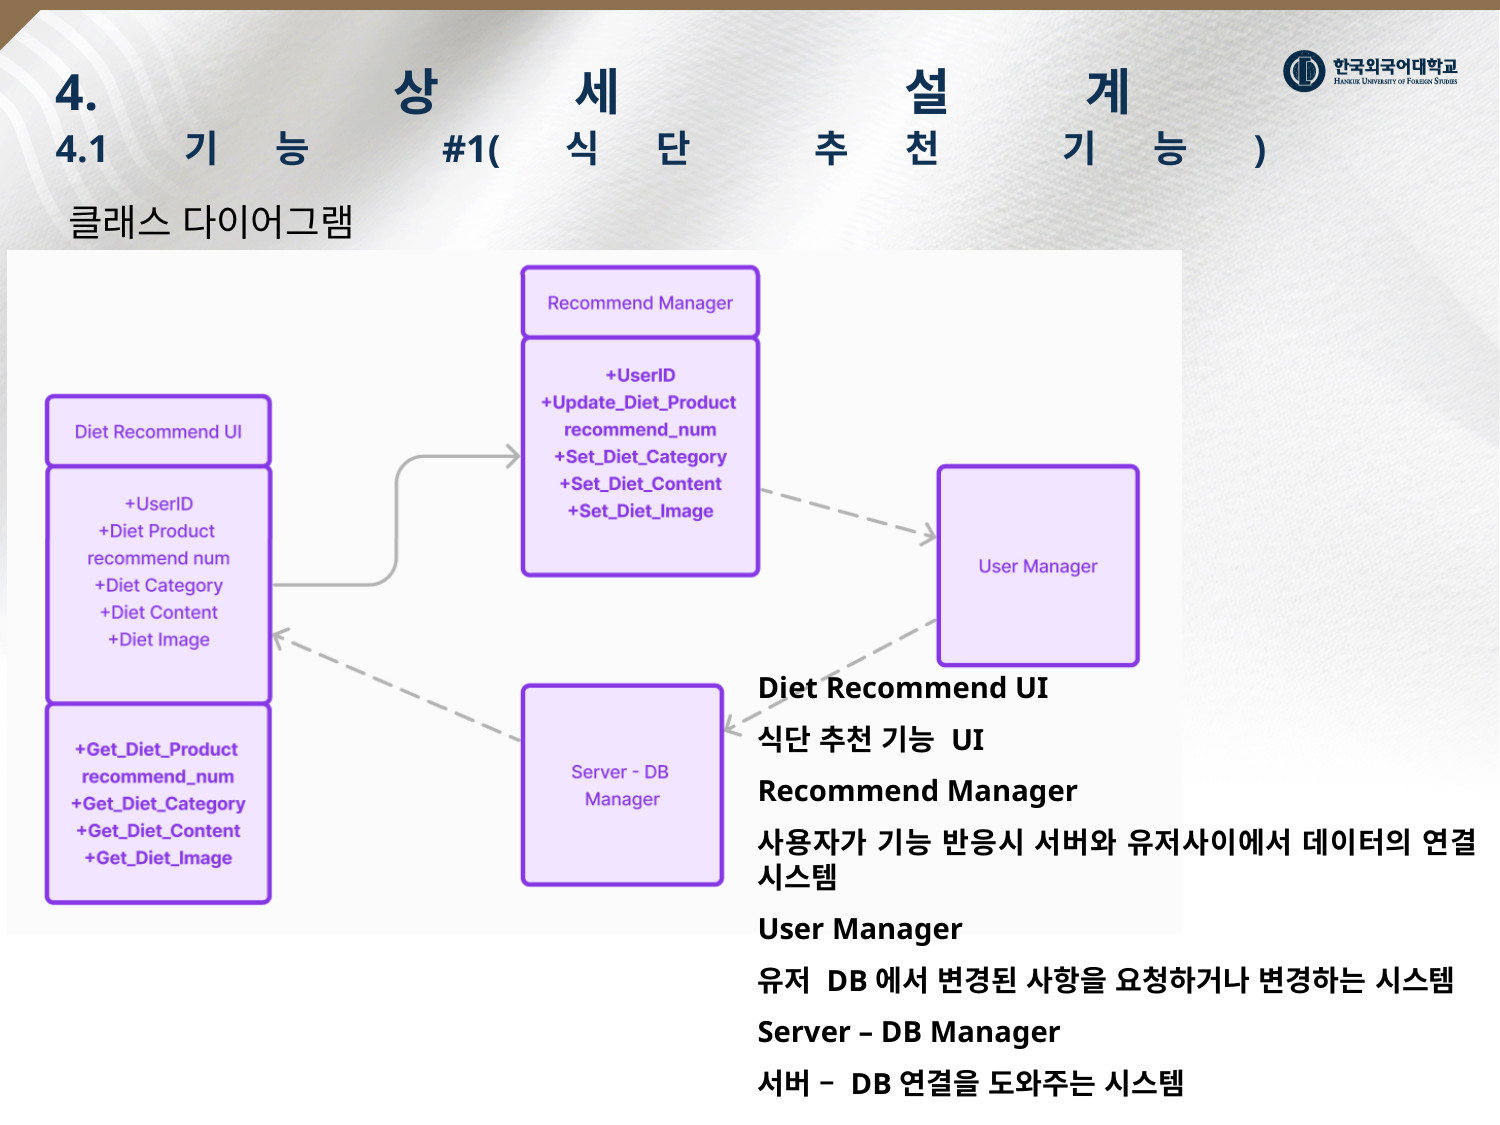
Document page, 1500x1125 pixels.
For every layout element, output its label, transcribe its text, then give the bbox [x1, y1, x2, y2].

text_box 4. 상세 설계 4.1 기능 #1(식단 추천 기능) [2, 13, 1267, 210]
text_box Diet Recommend UI 식단 추천 기능 UI Recommend Manager 사용자가 기능 반응시 서버와 유저사이에서 데이터의 연결 시스템 User Manager 유저 DB에서 변경된 사항을 요청하거나 변경하는 시스템 Server – DB Manager 서버 – DB연결을 도와주는 시스템 [742, 661, 1493, 1108]
picture [0, 0, 1500, 1125]
text_box 클래스 다이어그램 [53, 191, 500, 248]
